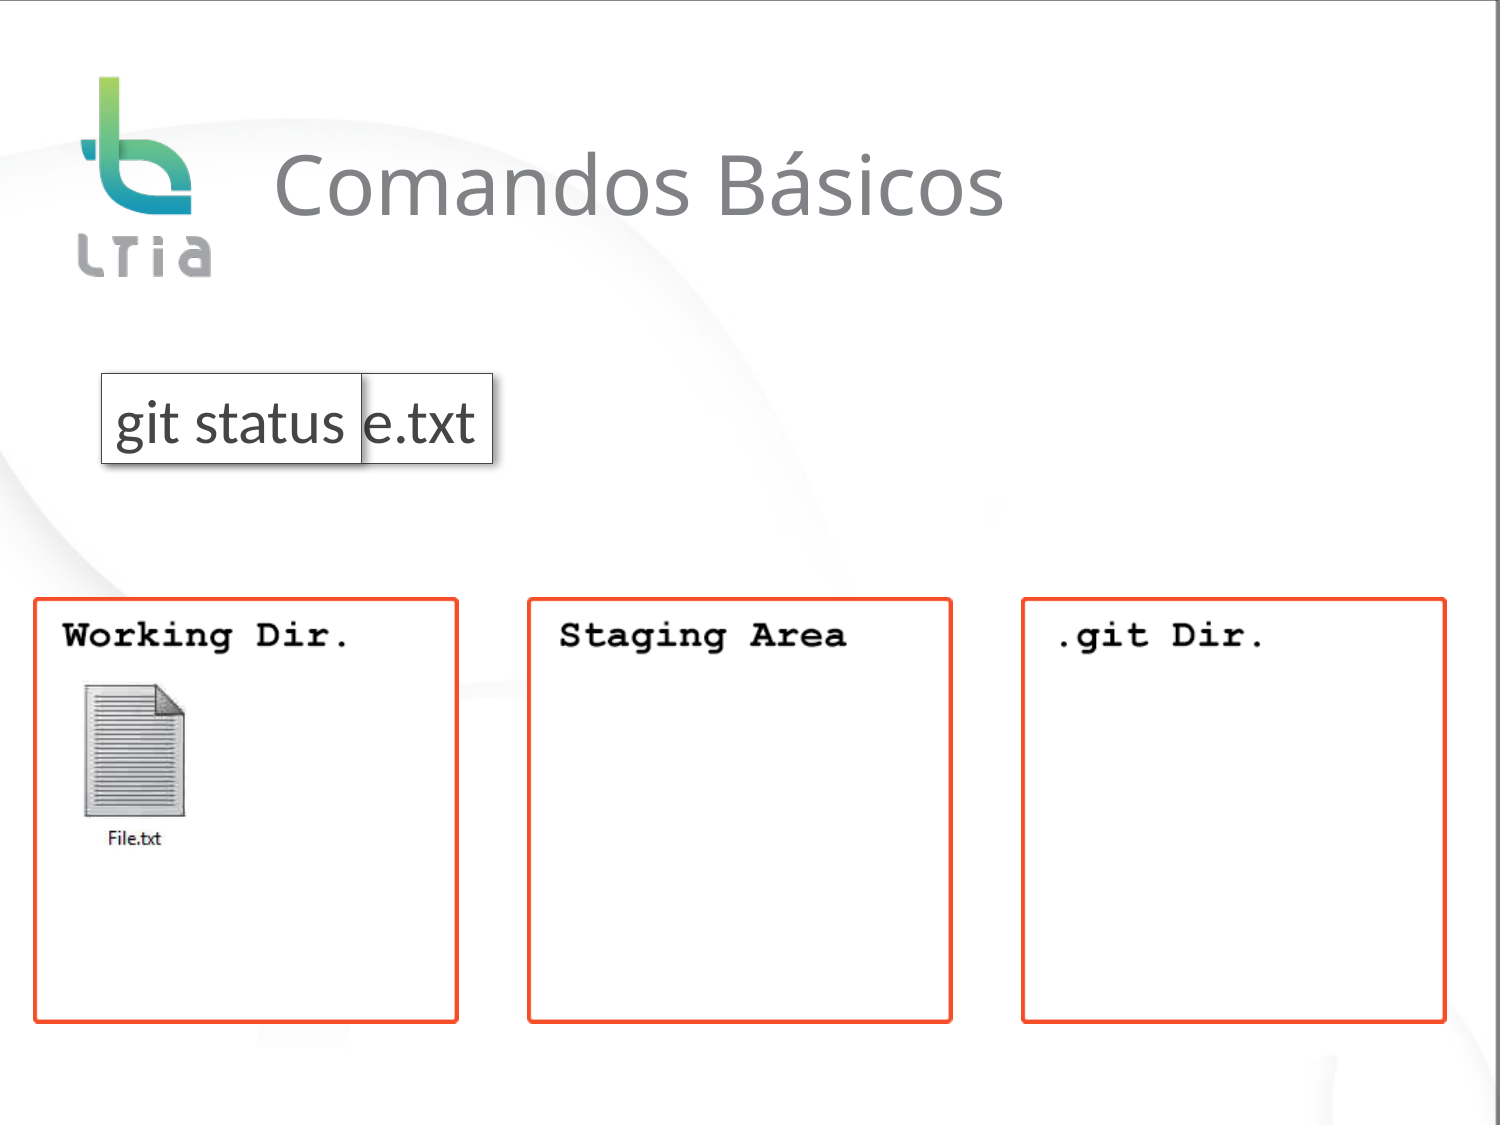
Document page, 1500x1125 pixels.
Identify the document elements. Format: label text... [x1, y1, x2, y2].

text_box git status [101, 373, 362, 464]
picture [0, 0, 1500, 1125]
title Comandos Básicos [257, 82, 1414, 282]
text_box git add File.txt [369, 373, 493, 464]
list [1021, 597, 1448, 1024]
